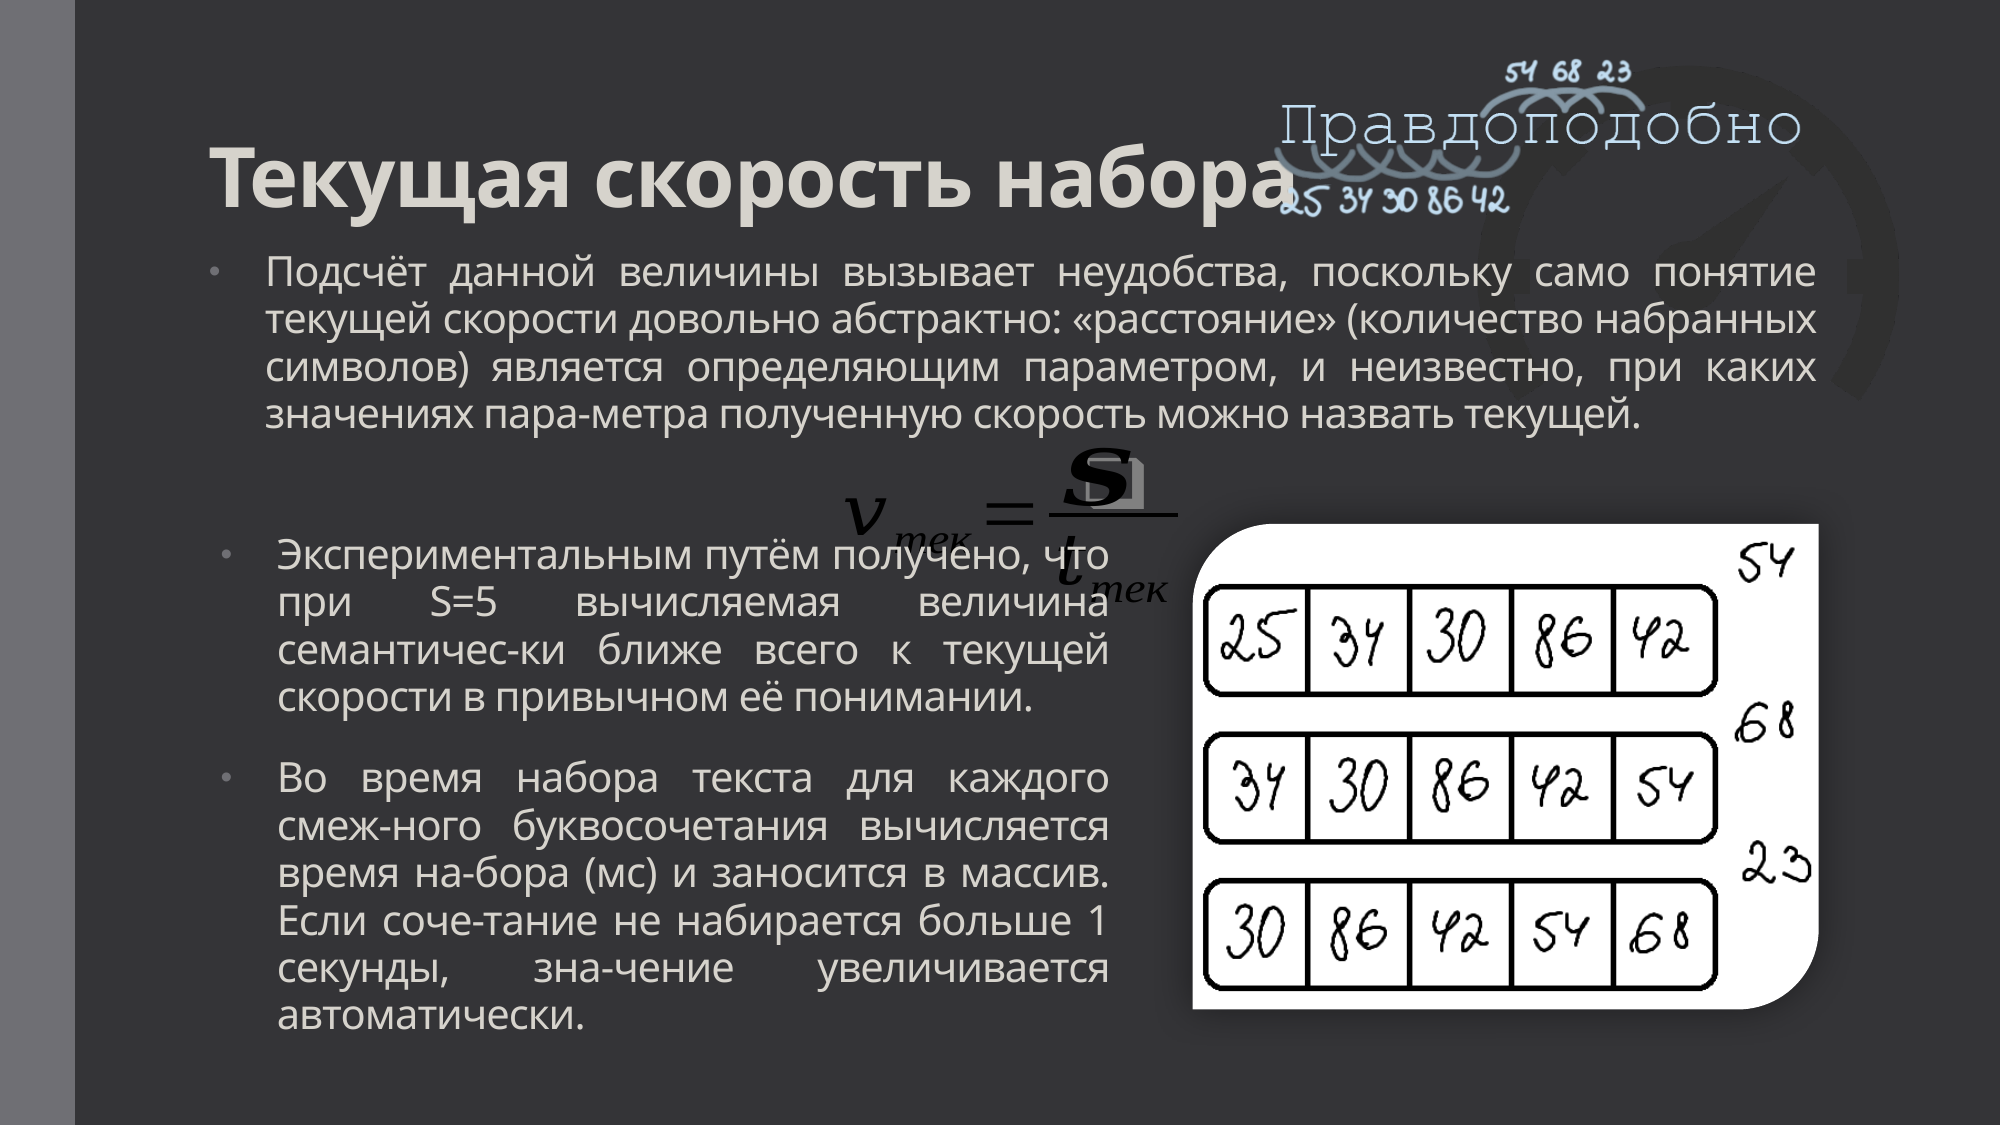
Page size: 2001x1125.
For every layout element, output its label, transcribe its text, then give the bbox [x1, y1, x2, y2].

picture [1233, 0, 1900, 471]
text_box Экспериментальным путём получено, что при S=5 вычисляемая величина семантичес-ки ближе всего к текущей скорости в привычном её понимании. Во время набора текста для каждого смеж-ного буквосочетания вычисляется время на-бора (мс) и заносится в массив. Если соче-тание не набирается больше 1 секунды, зна-чение увеличивается автоматически. [205, 523, 1125, 1060]
subtitle Текущая скорость набора [193, 123, 1226, 240]
picture [1192, 523, 1819, 1010]
text_box Подсчёт данной величины вызывает неудобства, поскольку само понятие текущей скорости довольно абстрактно: «расстояние» (количество набранных символов) является определяющим параметром, и неизвестно, при каких значениях пара-метра полученную скорость можно назвать текущей. [193, 240, 1831, 556]
